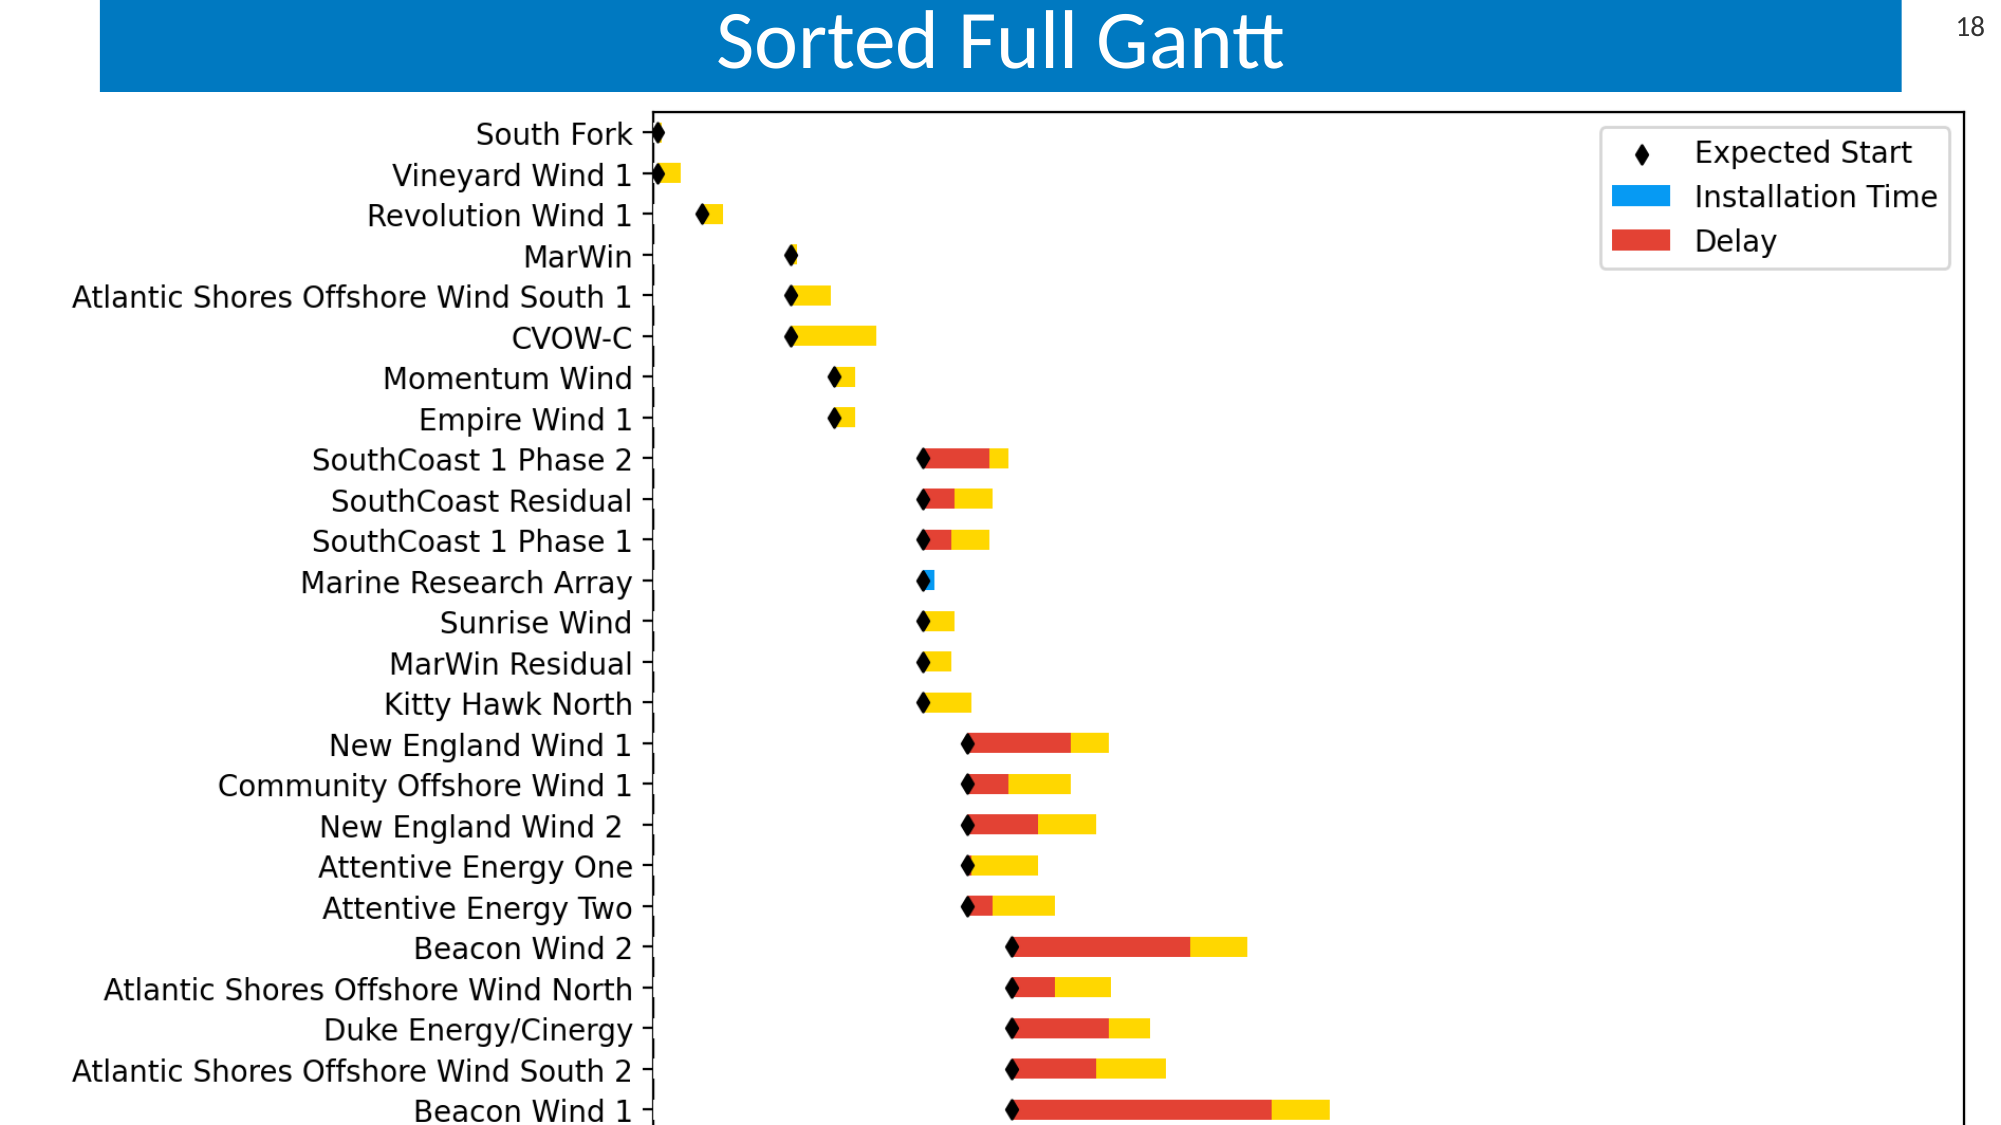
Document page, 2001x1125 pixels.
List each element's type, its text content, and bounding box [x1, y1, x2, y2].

title Sorted Full Gantt [99, 0, 1902, 89]
picture [0, 92, 2000, 1125]
